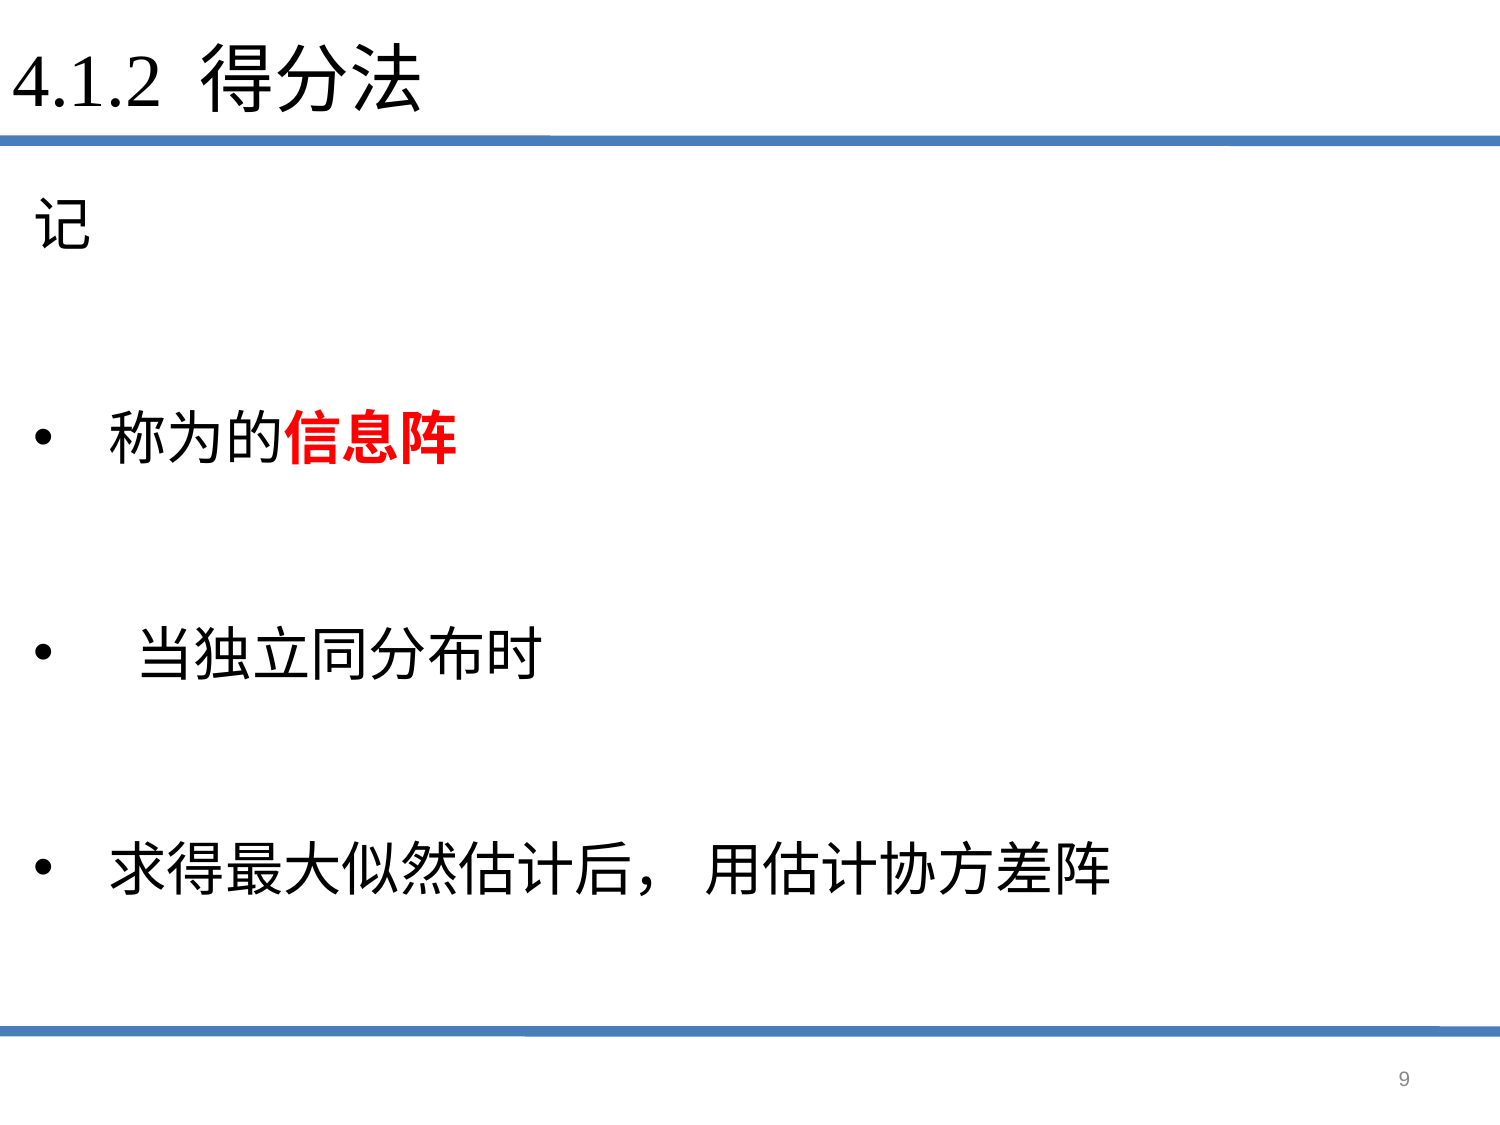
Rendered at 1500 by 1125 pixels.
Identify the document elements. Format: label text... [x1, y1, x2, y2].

title 4.1.2 得分法 [0, 23, 1348, 129]
slide_number 9 [1074, 1048, 1425, 1109]
